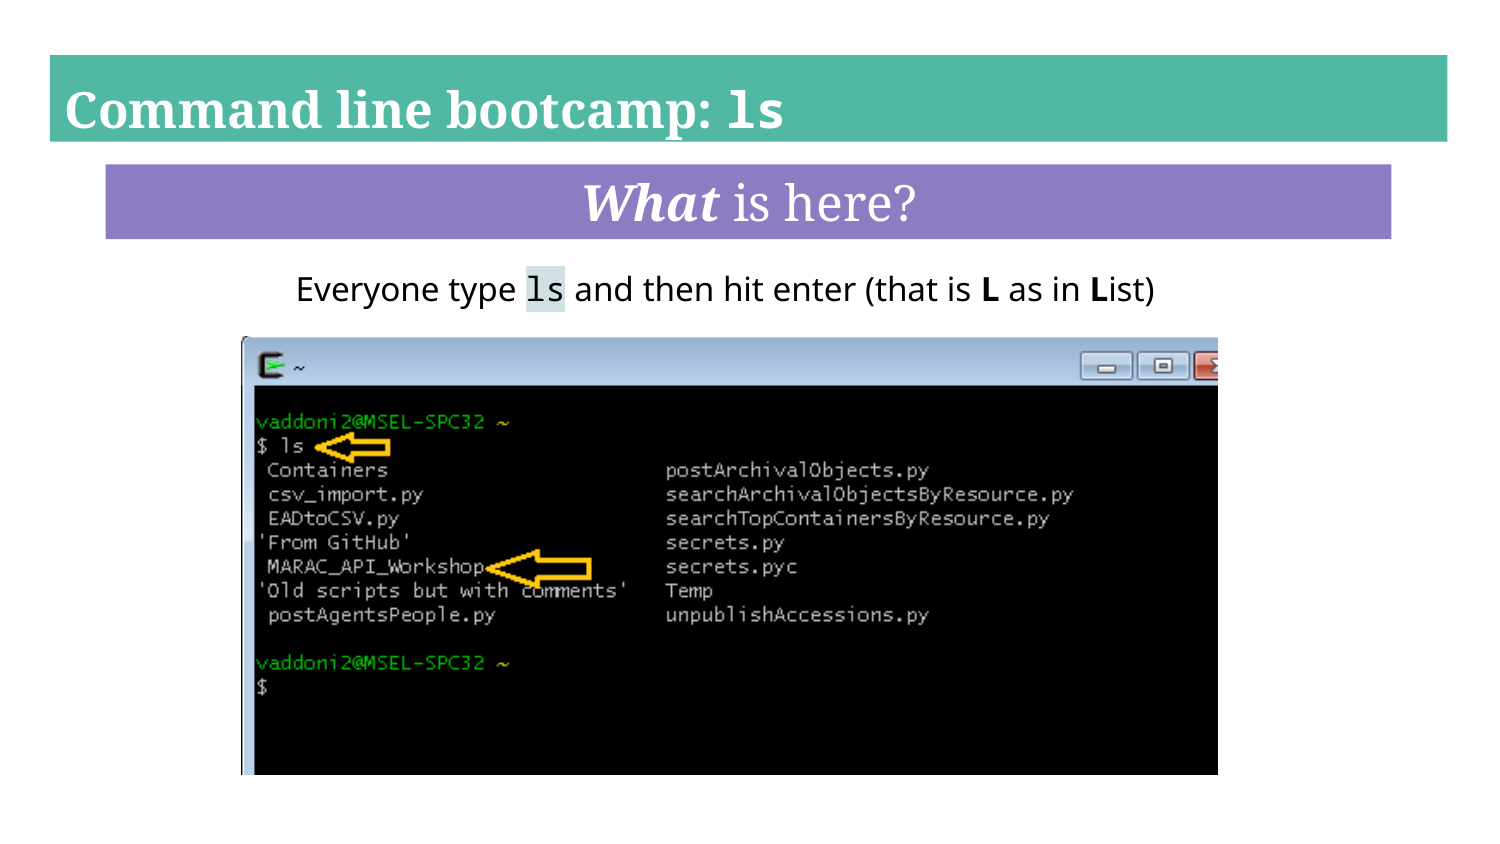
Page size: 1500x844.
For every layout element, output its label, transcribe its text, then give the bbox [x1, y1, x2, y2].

text_box Everyone type ls and then hit enter (that is L as in List) [49, 253, 1401, 324]
picture [241, 336, 1218, 775]
text_box What is here? [105, 164, 1392, 240]
title Command line bootcamp: ls [49, 55, 1448, 142]
